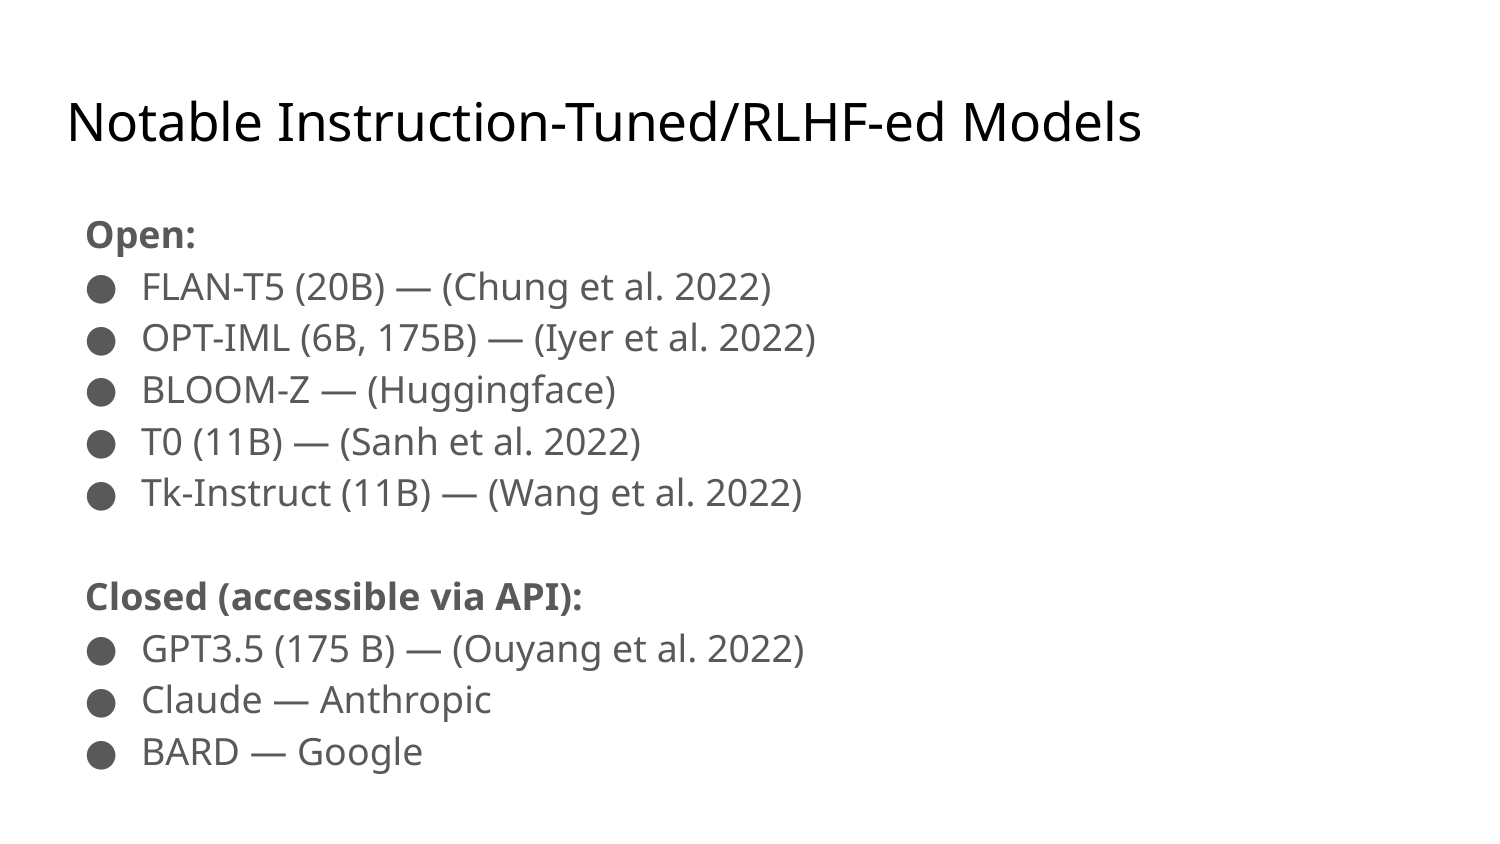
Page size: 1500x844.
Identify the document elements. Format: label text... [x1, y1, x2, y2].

title Notable Instruction-Tuned/RLHF-ed Models [51, 72, 1449, 167]
list Open: FLAN-T5 (20B) — (Chung et al. 2022) OPT-IML (6B, 175B) — (Iyer et al. 2022) BLOOM-Z — (Huggingface) T0 (11B) — (Sanh et al. 2022) Tk-Instruct (11B) — (Wang et al. 2022) Closed (accessible via API): GPT3.5 (175 B) — (Ouyang et al. 2022) Claude — Anthropic BARD — Google [51, 189, 1449, 821]
